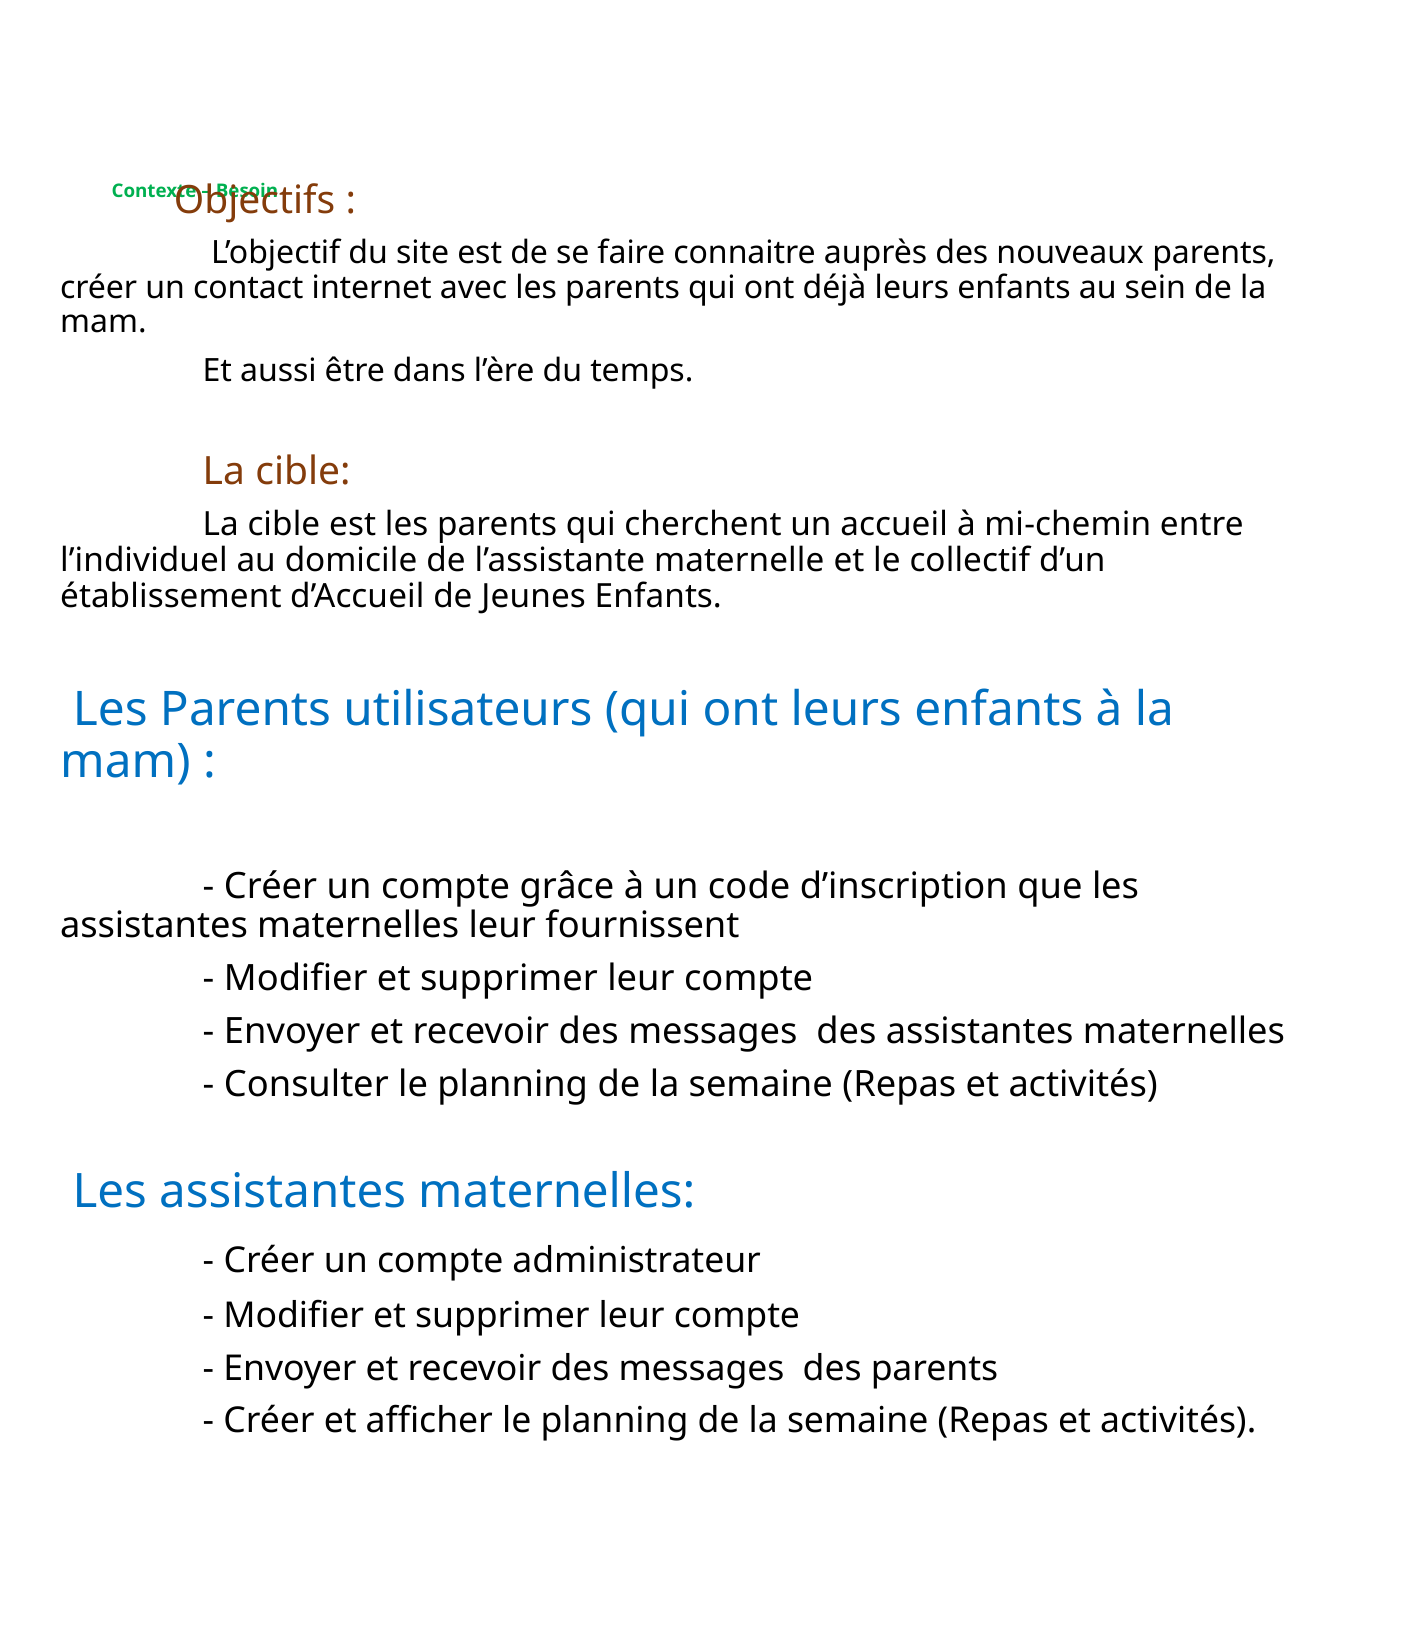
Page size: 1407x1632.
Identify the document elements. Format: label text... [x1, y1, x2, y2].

list Objectifs : L’objectif du site est de se faire connaitre auprès des nouveaux parents, créer un contact internet avec les parents qui ont déjà leurs enfants au sein de la mam. Et aussi être dans l’ère du temps. La cible: La cible est les parents qui cherchent un accueil à mi-chemin entre l’individuel au domicile de l’assistante maternelle et le collectif d’un établissement d’Accueil de Jeunes Enfants. Les Parents utilisateurs (qui ont leurs enfants à la mam) : - Créer un compte grâce à un code d’inscription que les assistantes maternelles leur fournissent - Modifier et supprimer leur compte - Envoyer et recevoir des messages des assistantes maternelles - Consulter le planning de la semaine (Repas et activités) Les assistantes maternelles: - Créer un compte administrateur - Modifier et supprimer leur compte - Envoyer et recevoir des messages des parents - Créer et afficher le planning de la semaine (Repas et activités). [45, 172, 1311, 1545]
